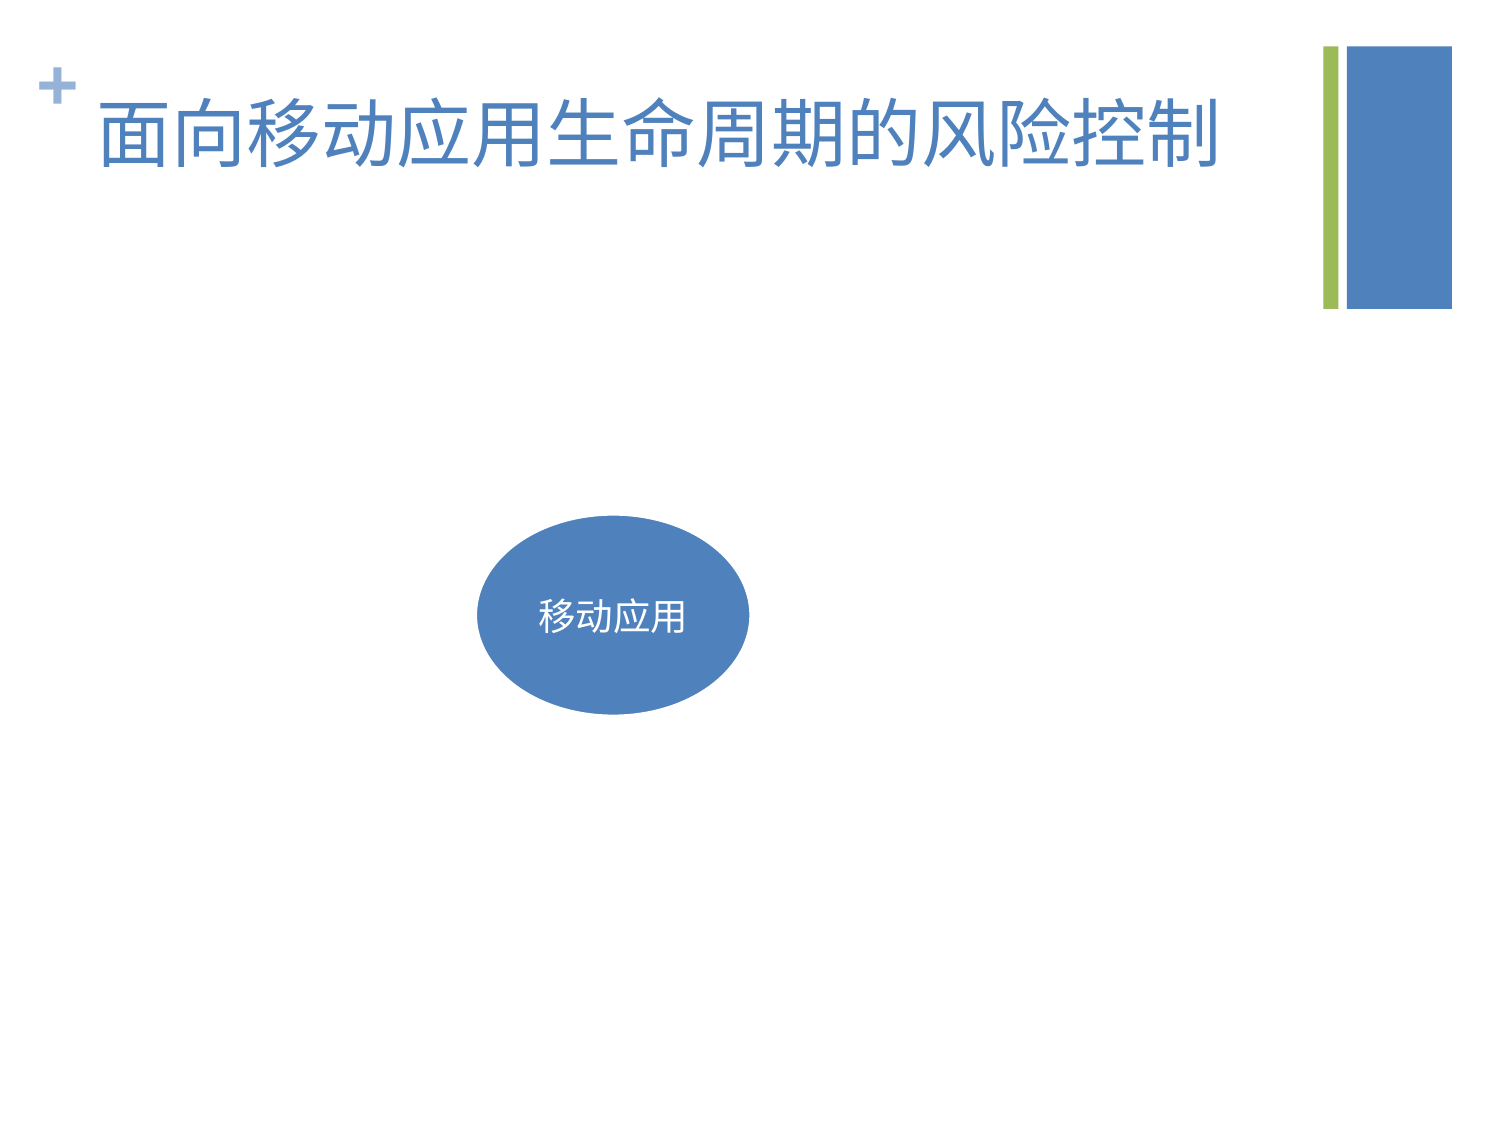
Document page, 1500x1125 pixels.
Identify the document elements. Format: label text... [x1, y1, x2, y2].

title 面向移动应用生命周期的风险控制 [81, 79, 1322, 263]
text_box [59, 208, 1167, 1022]
